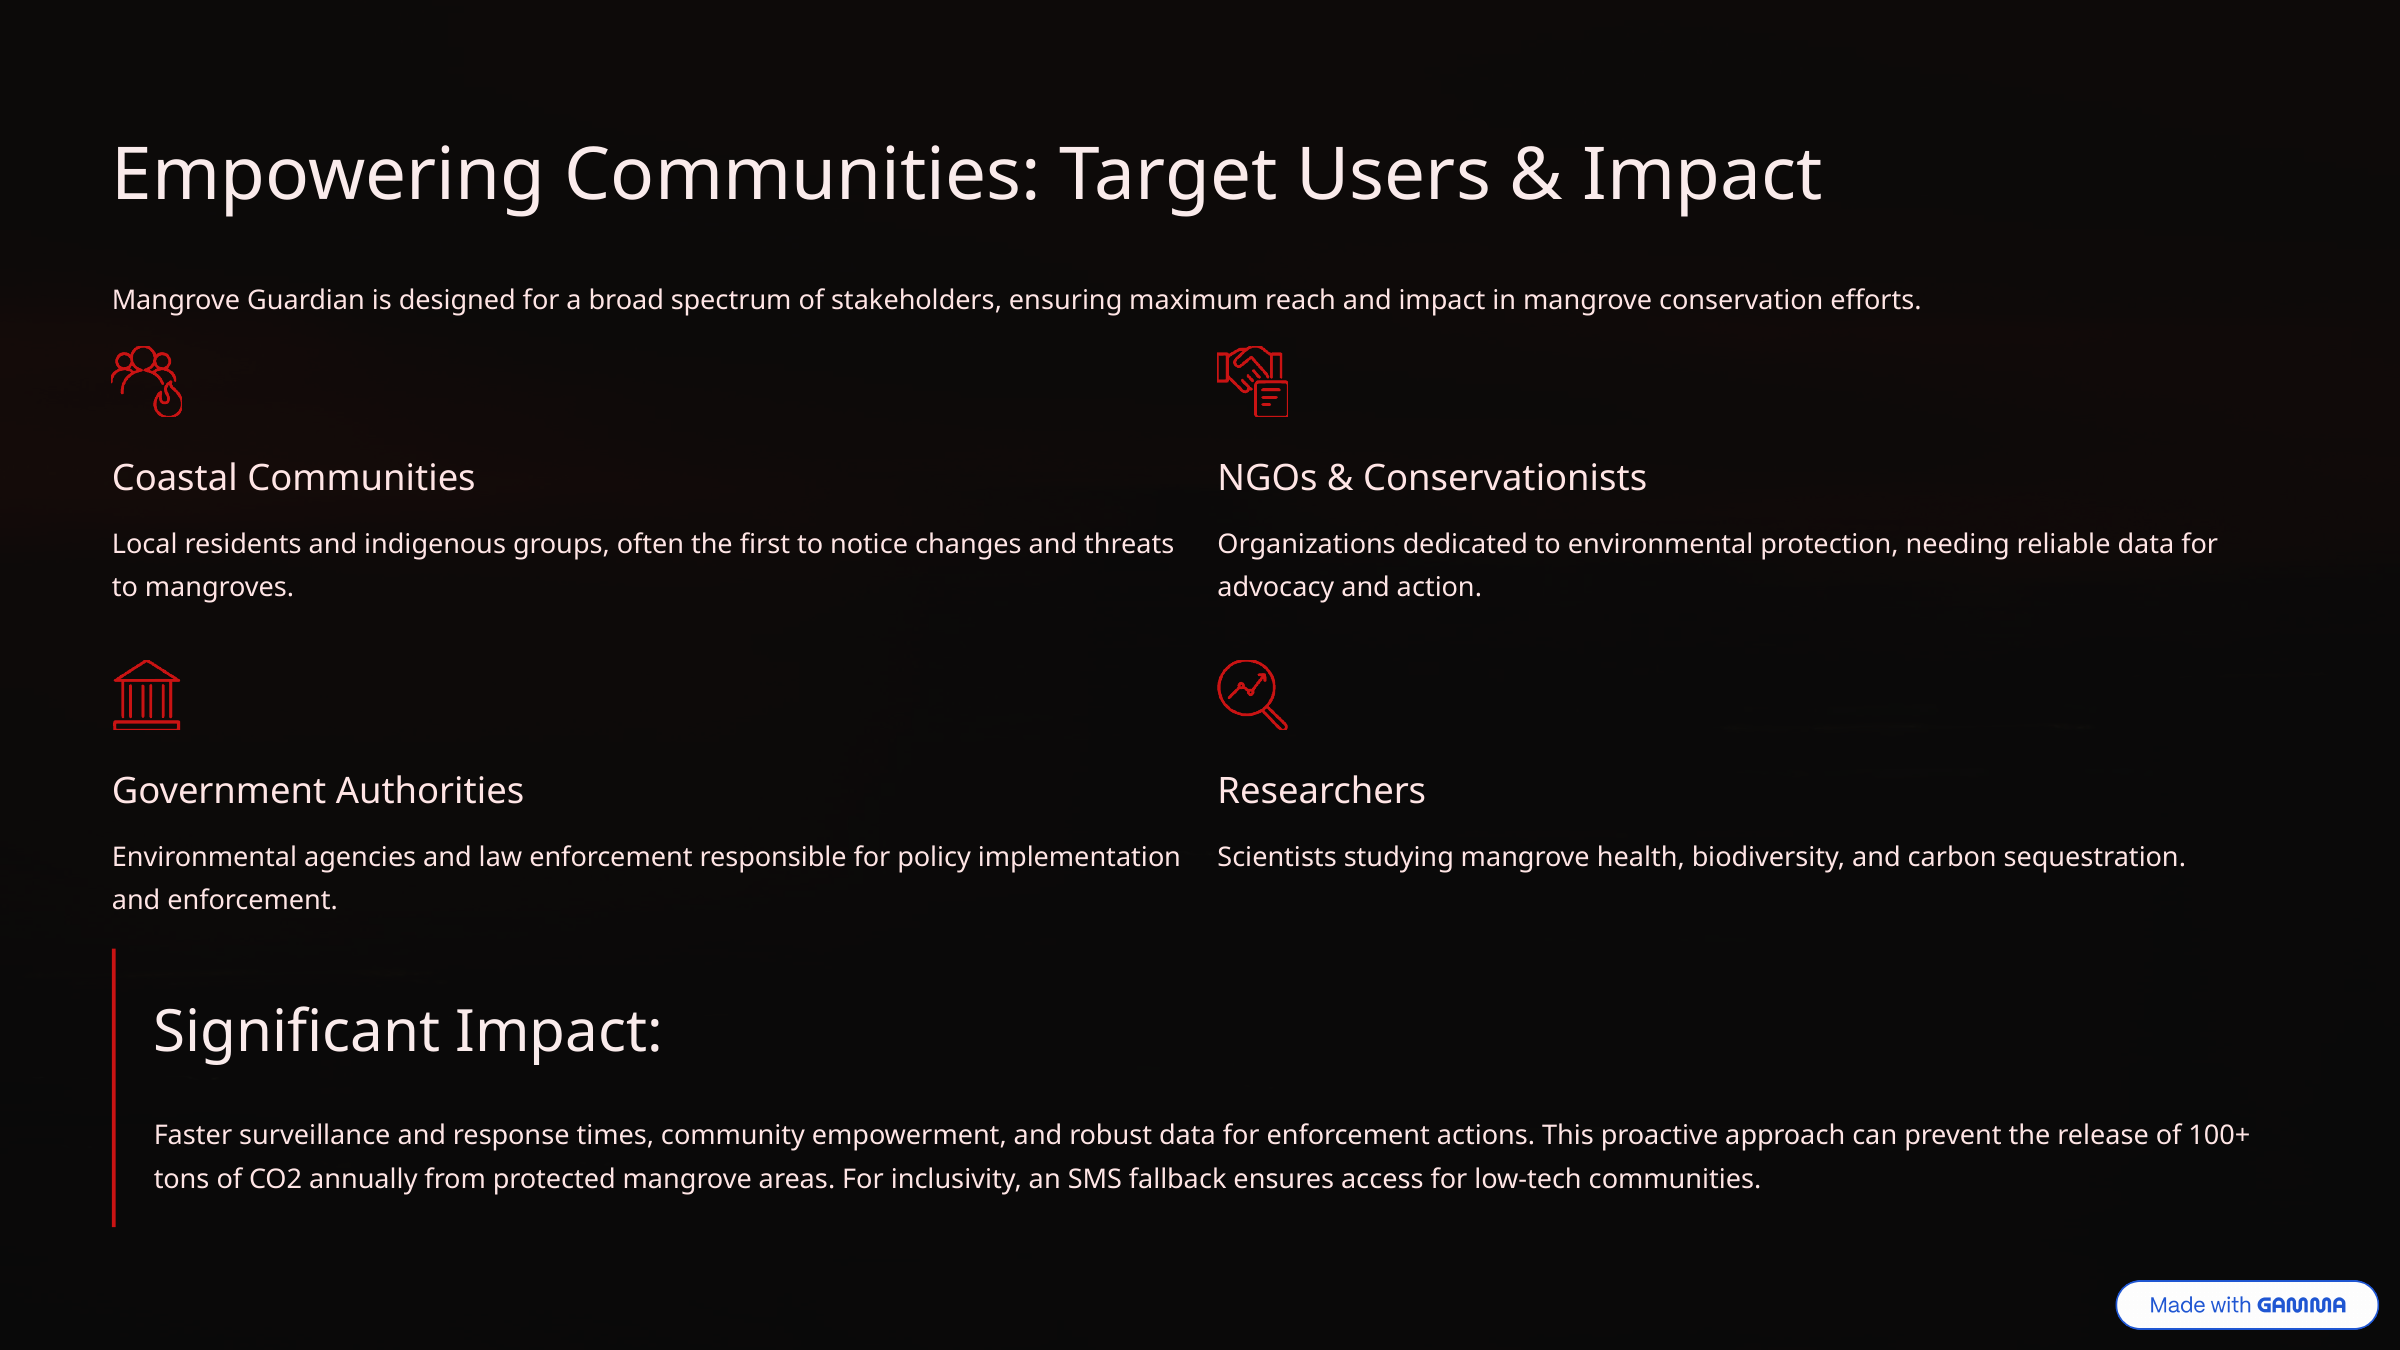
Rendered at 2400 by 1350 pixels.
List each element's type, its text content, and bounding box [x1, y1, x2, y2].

picture [111, 659, 182, 730]
text_box Local residents and indigenous groups, often the first to notice changes and threats to mangroves. [111, 514, 1183, 605]
text_box Faster surveillance and response times, community empowerment, and robust data for enforcement actions. This proactive approach can prevent the release of 100+ tons of CO2 annually from protected mangrove areas. For inclusivity, an SMS fallback ensures access for low-tech communities. [153, 1106, 2289, 1196]
text_box Mangrove Guardian is designed for a broad spectrum of stakeholders, ensuring maximum reach and impact in mangrove conservation efforts. [111, 270, 2289, 316]
picture [1217, 659, 1288, 730]
text_box Organizations dedicated to environmental protection, needing reliable data for advocacy and action. [1217, 514, 2289, 605]
text_box NGOs & Conservationists [1217, 451, 1770, 498]
text_box Environmental agencies and law enforcement responsible for policy implementation and enforcement. [111, 827, 1183, 918]
text_box Scientists studying mangrove health, biodiversity, and carbon sequestration. [1217, 827, 2289, 873]
text_box Coastal Communities [111, 451, 583, 498]
text_box Government Authorities [111, 764, 638, 811]
picture [111, 346, 182, 417]
text_box Empowering Communities: Target Users & Impact [111, 122, 2271, 215]
text_box Significant Impact: [153, 990, 829, 1065]
picture [1217, 346, 1288, 417]
text_box Researchers [1217, 764, 1586, 811]
text_box [111, 948, 116, 1228]
picture [2106, 1271, 2389, 1339]
